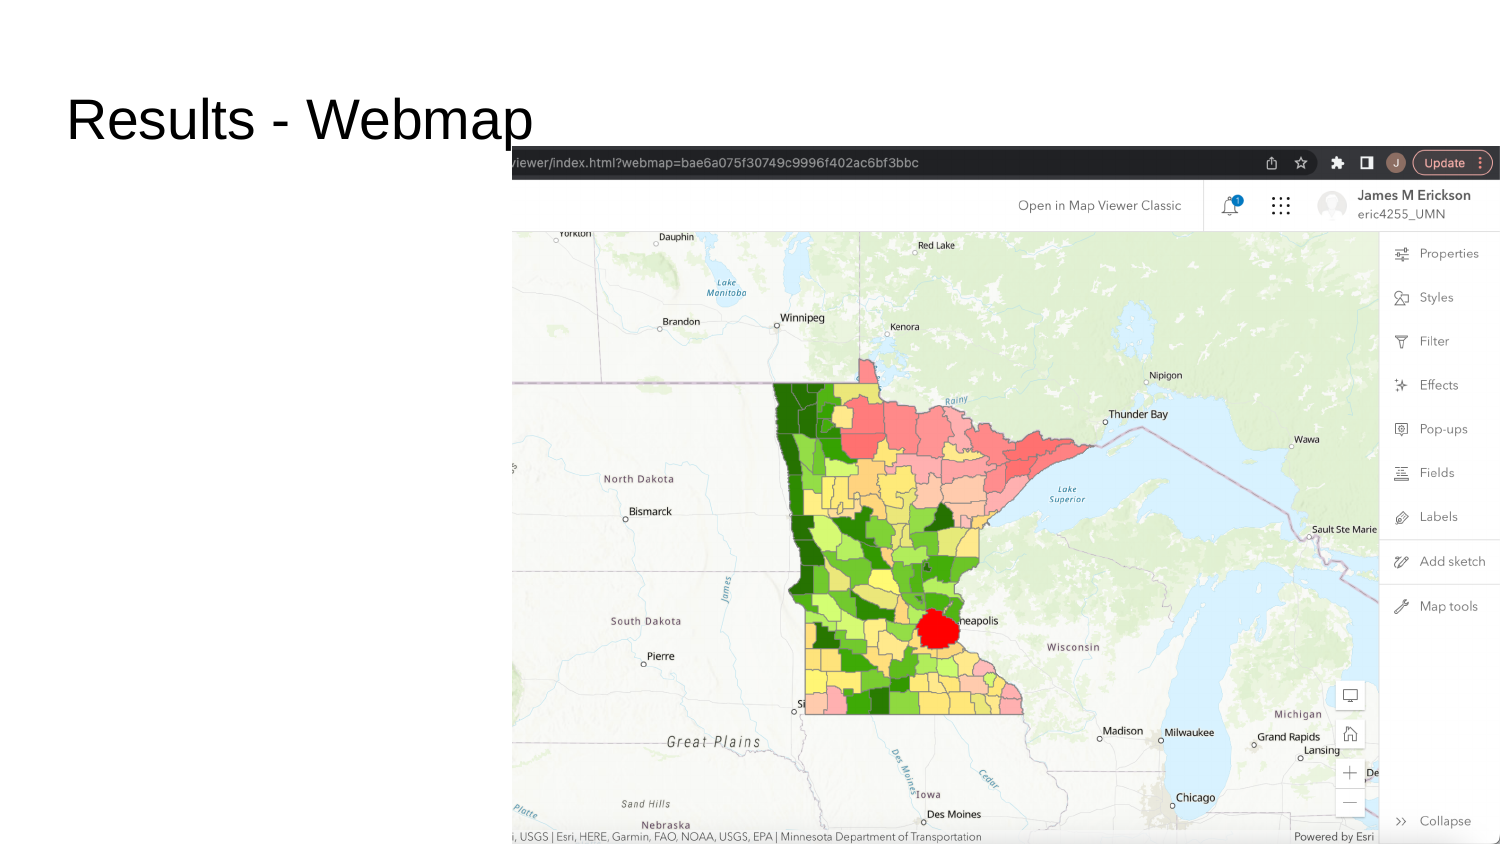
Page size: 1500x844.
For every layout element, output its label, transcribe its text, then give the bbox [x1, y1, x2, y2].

picture [512, 145, 1500, 844]
title Results - Webmap [51, 72, 1449, 167]
